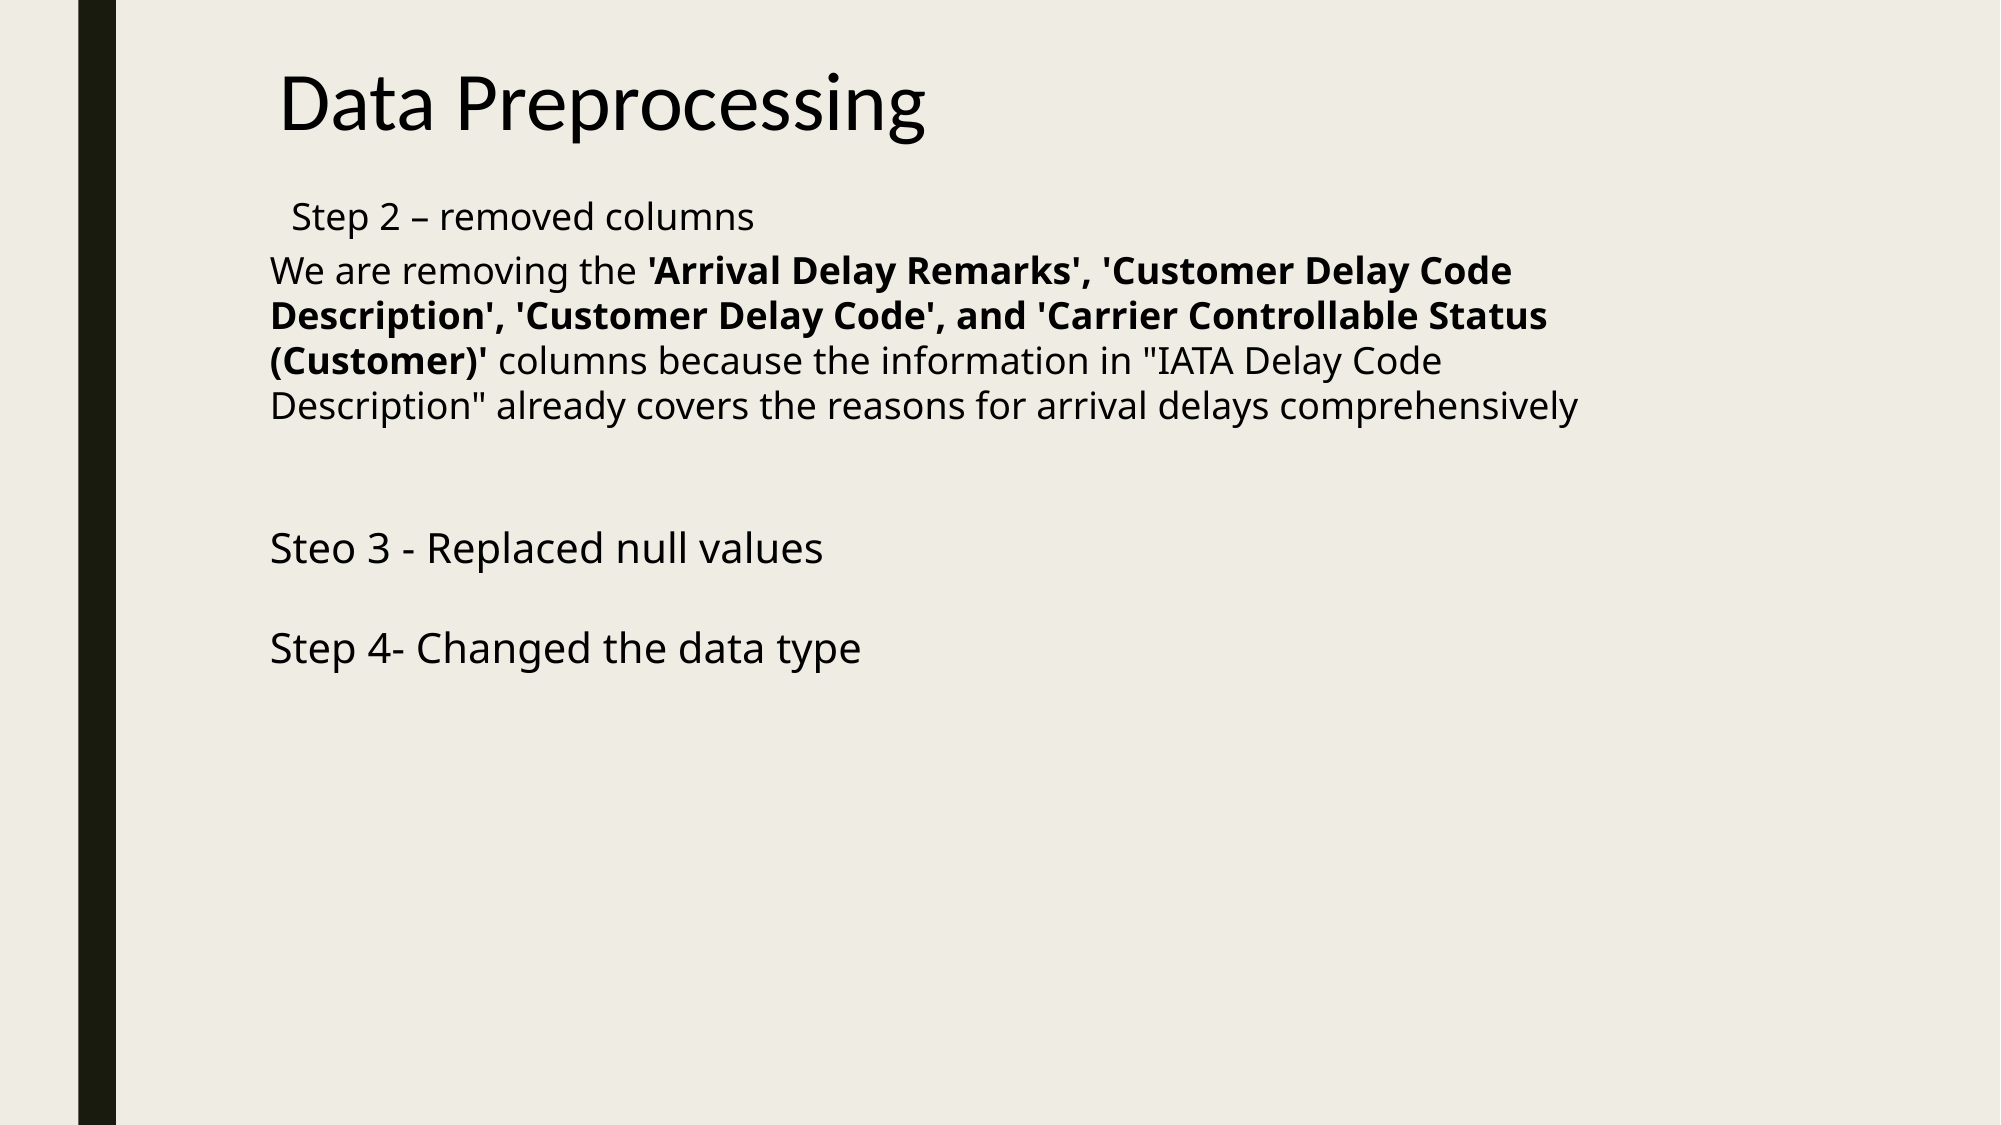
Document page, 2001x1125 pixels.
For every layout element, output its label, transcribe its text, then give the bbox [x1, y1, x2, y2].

text_box Data Preprocessing Step 2 – removed columns We are removing the 'Arrival Delay Remarks', 'Customer Delay Code Description', 'Customer Delay Code', and 'Carrier Controllable Status (Customer)' columns because the information in "IATA Delay Code Description" already covers the reasons for arrival delays comprehensively Steo 3 - Replaced null values Step 4- Changed the data type [255, 39, 1615, 730]
